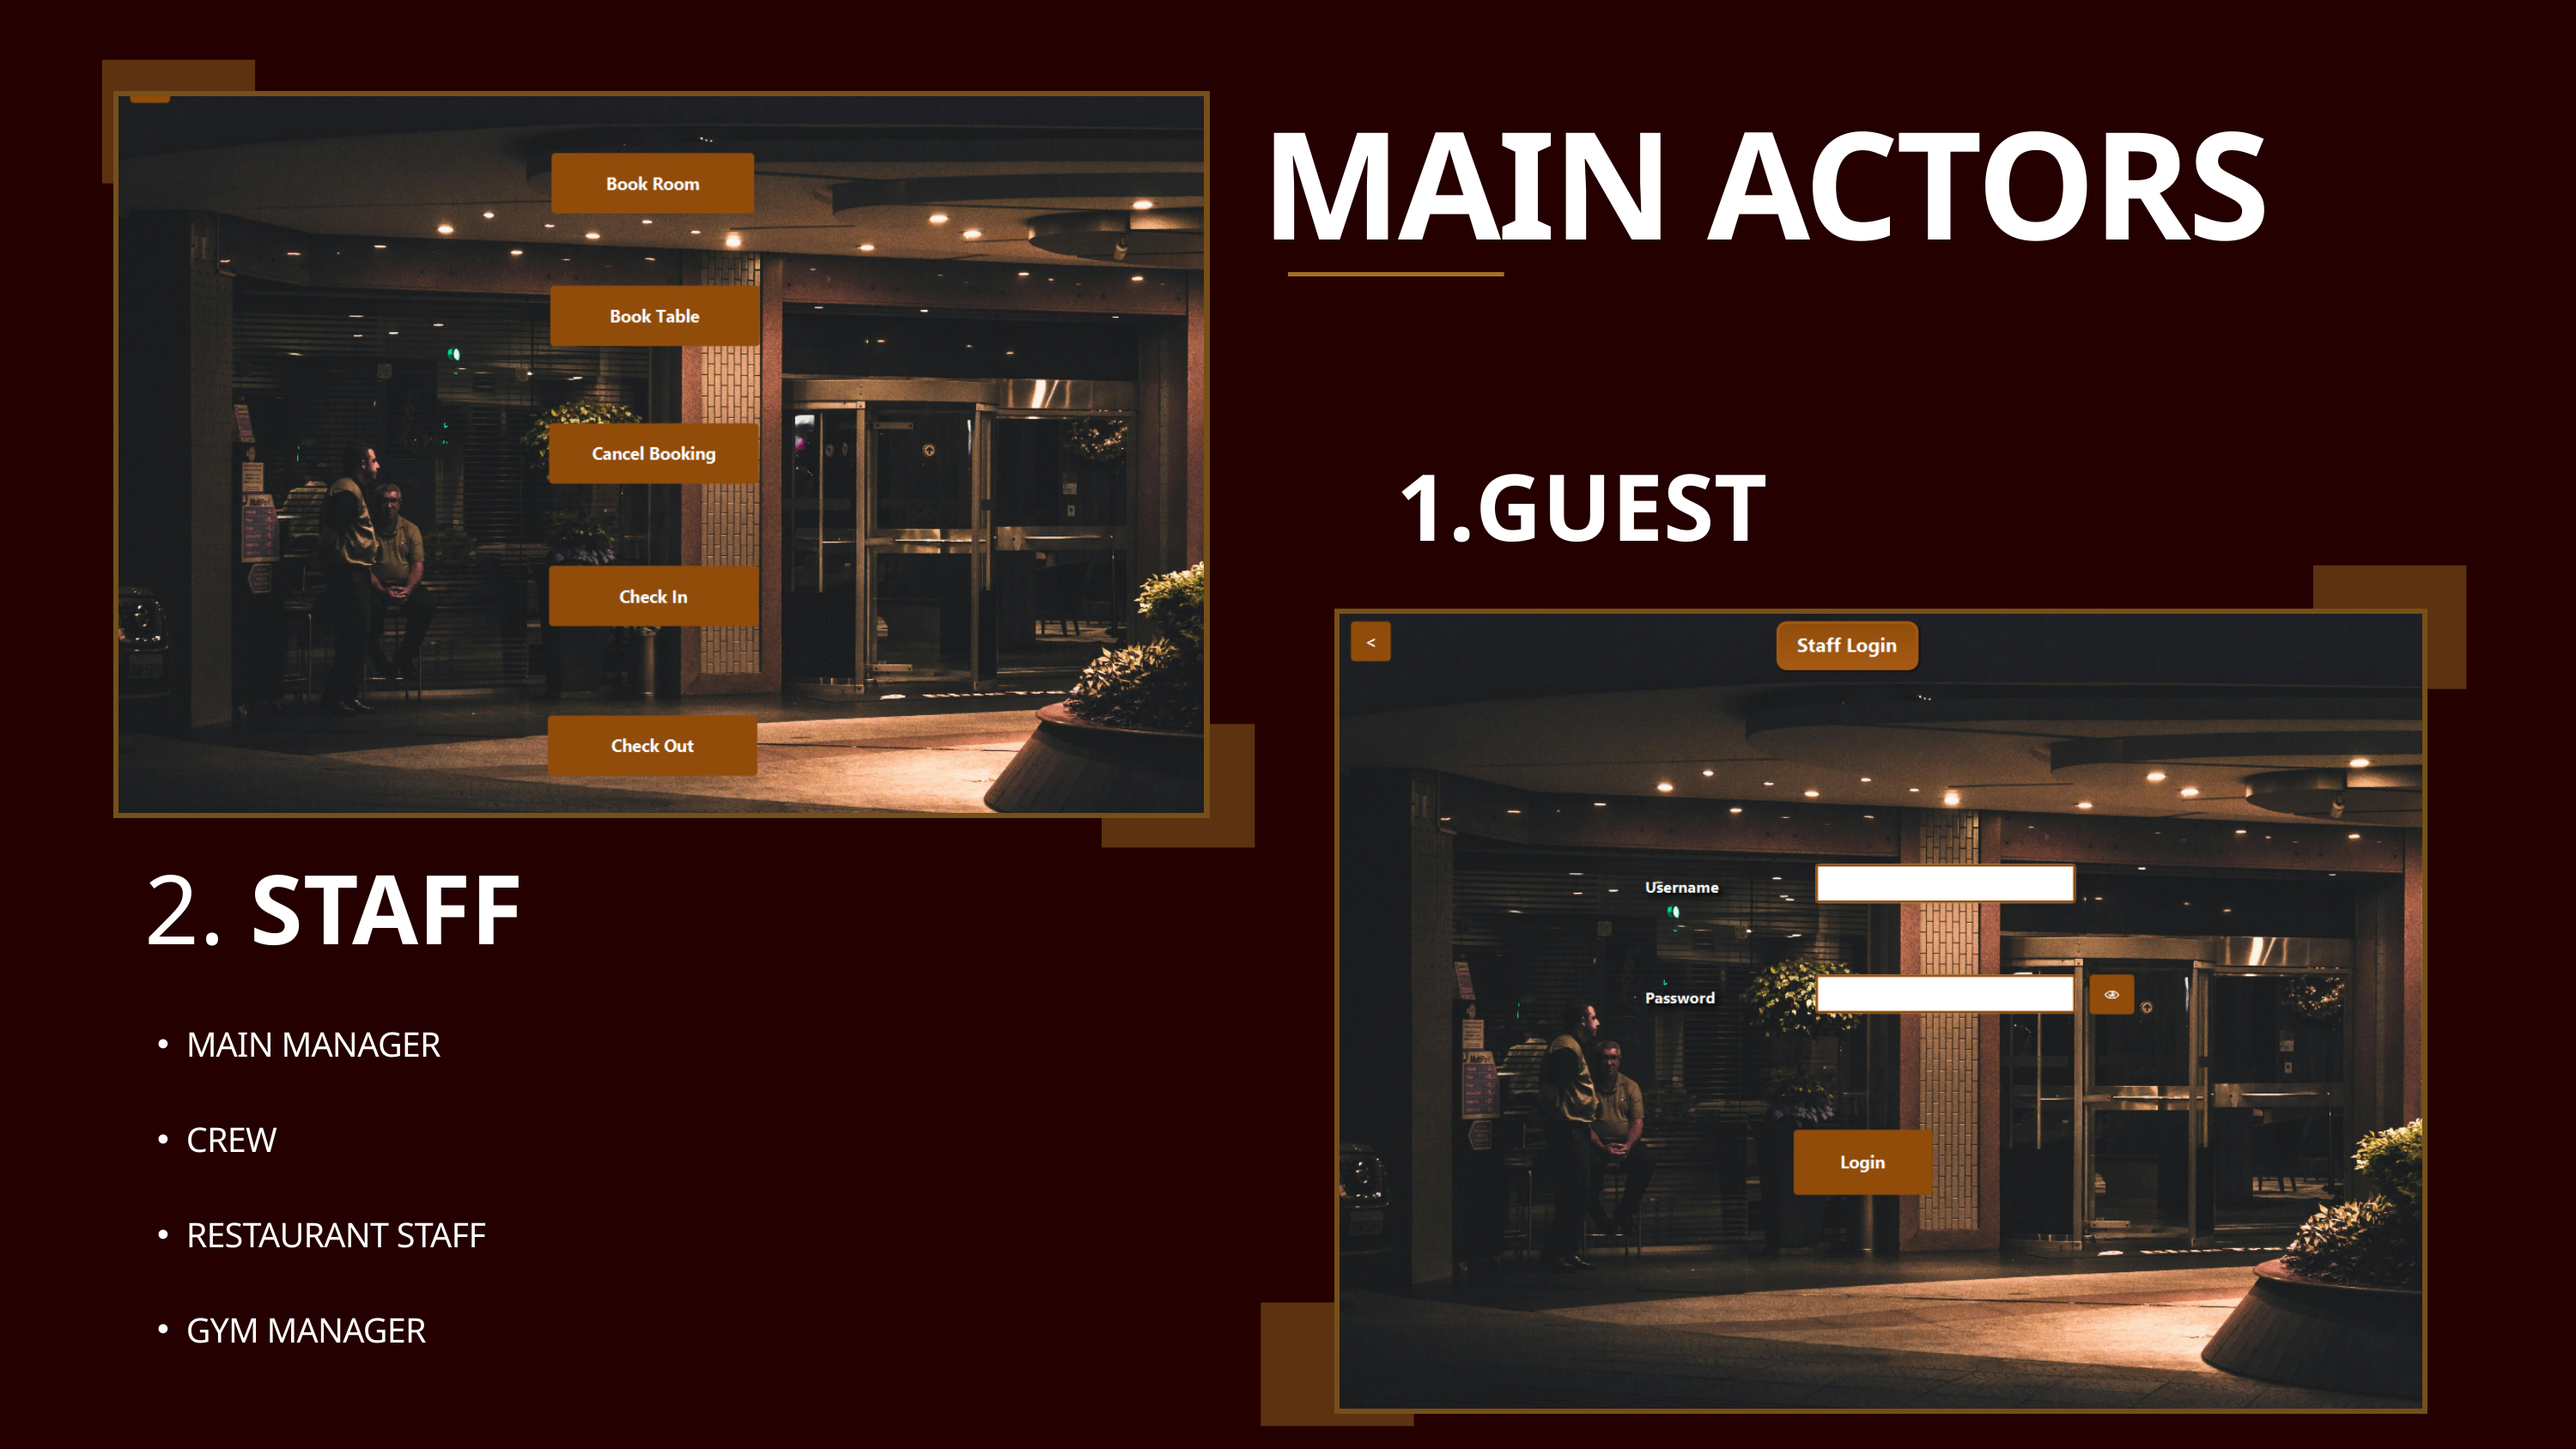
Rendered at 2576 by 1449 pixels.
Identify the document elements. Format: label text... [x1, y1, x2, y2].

text_box MAIN MANAGER CREW RESTAURANT STAFF GYM MANAGER [128, 1016, 1207, 1350]
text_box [1101, 724, 1255, 848]
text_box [101, 59, 256, 184]
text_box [115, 93, 1207, 816]
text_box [1261, 1302, 1414, 1427]
text_box GUEST [1317, 446, 1883, 560]
text_box MAIN ACTORS [1261, 106, 2388, 270]
text_box 2. STAFF [144, 846, 662, 964]
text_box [1337, 610, 2426, 1412]
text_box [2312, 565, 2467, 689]
